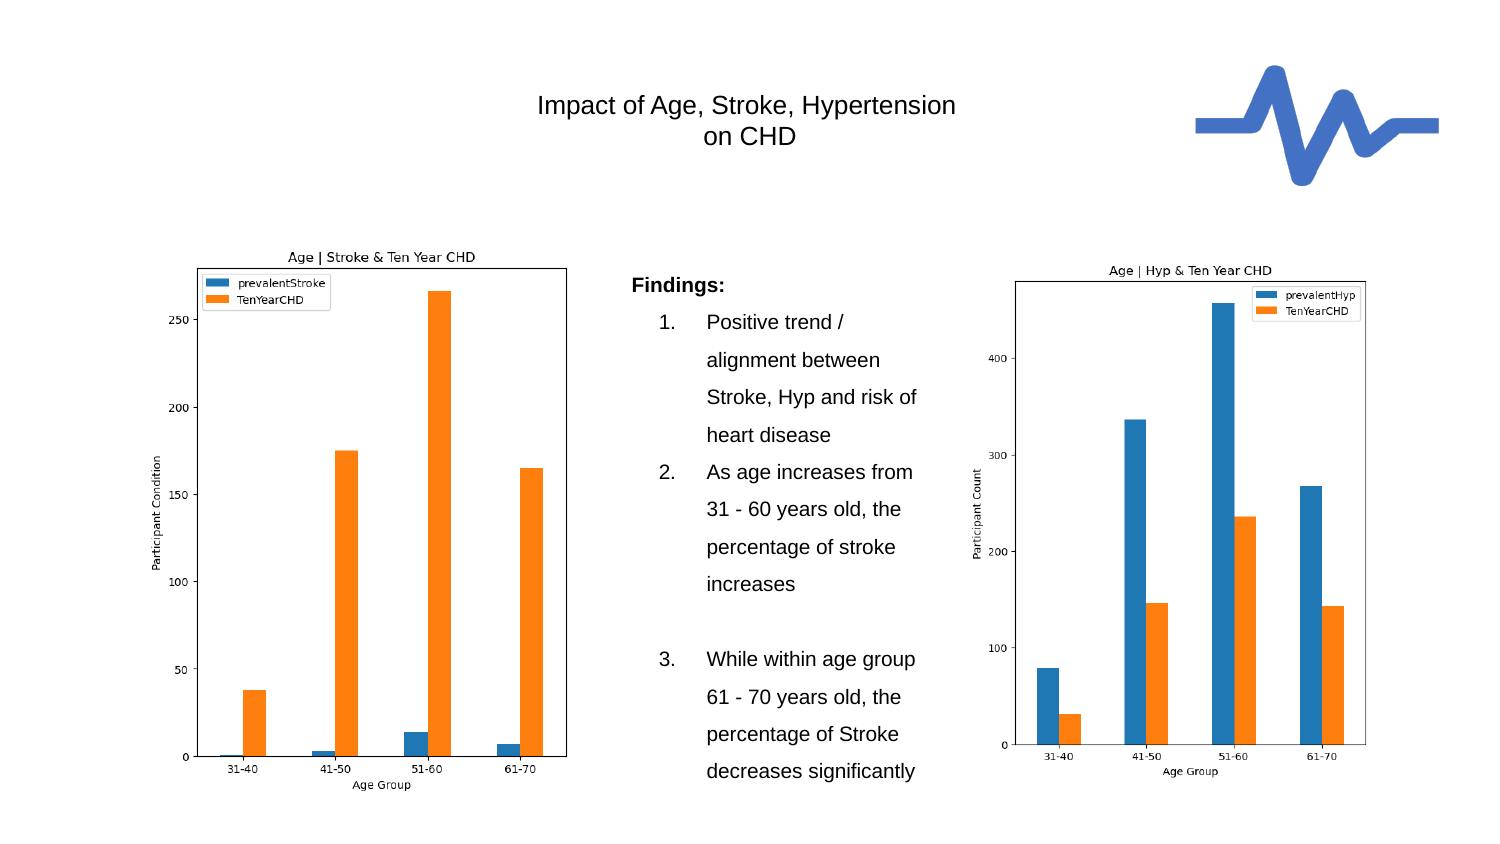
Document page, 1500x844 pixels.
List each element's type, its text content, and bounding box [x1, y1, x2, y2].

picture [144, 243, 574, 799]
text_box Findings: Positive trend / alignment between Stroke, Hyp and risk of heart disease As age increases from 31 - 60 years old, the percentage of stroke increases While within age group 61 - 70 years old, the percentage of Stroke decreases significantly [616, 244, 939, 799]
picture [1172, 20, 1461, 232]
picture [965, 257, 1372, 785]
title Impact of Age, Stroke, Hypertension on CHD [51, 72, 1167, 167]
